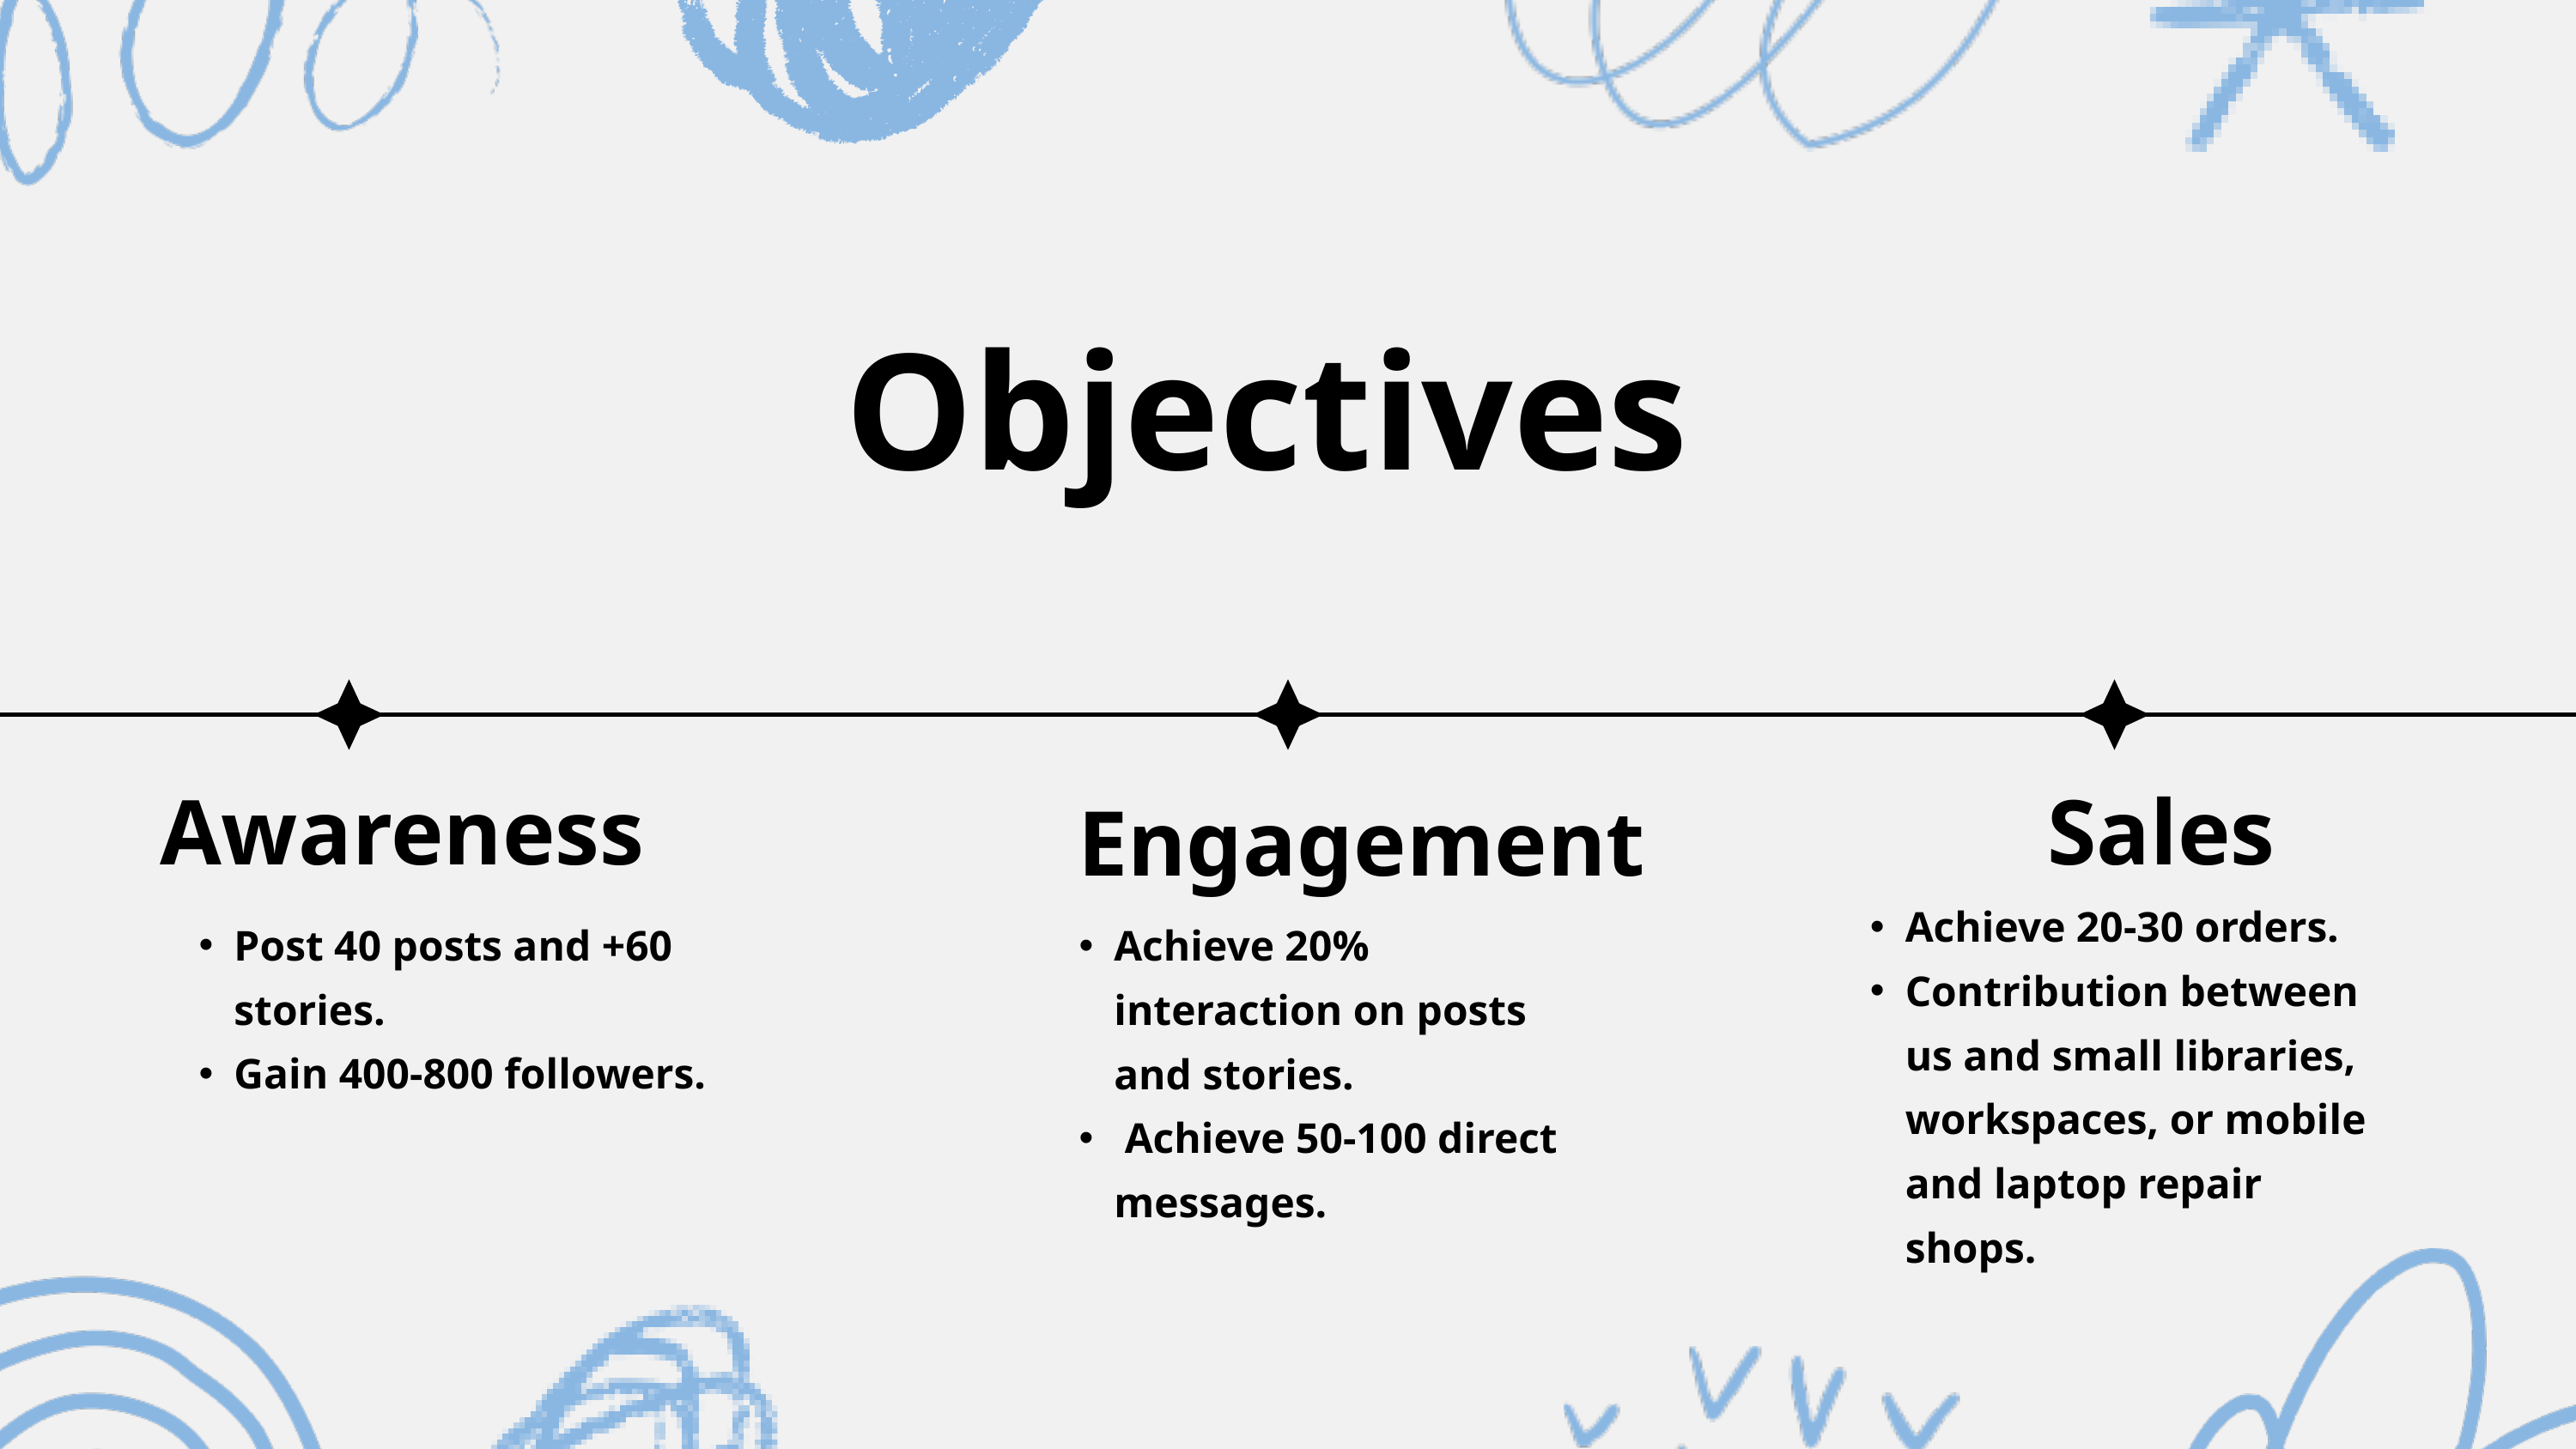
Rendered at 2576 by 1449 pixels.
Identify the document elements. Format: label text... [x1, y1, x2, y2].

text_box [0, 0, 501, 187]
text_box Post 40 posts and +60 stories. Gain 400-800 followers. [163, 905, 723, 1098]
text_box [666, 0, 1078, 145]
text_box Awareness [159, 790, 778, 883]
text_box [2079, 679, 2150, 750]
text_box Sales [2047, 791, 2357, 883]
text_box Achieve 20% interaction on posts and stories. Achieve 50-100 direct messages. [1043, 905, 1603, 1227]
text_box [2149, 1248, 2576, 1449]
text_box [313, 679, 385, 750]
text_box [0, 1252, 349, 1449]
text_box [412, 1305, 778, 1449]
text_box Achieve 20-30 orders. Contribution between us and small libraries, workspaces, or mobile and laptop repair shops. [1835, 886, 2394, 1271]
text_box [1564, 1346, 2011, 1449]
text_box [1252, 679, 1324, 750]
text_box Engagement [1078, 801, 1727, 894]
text_box Objectives [666, 346, 1910, 503]
text_box [2149, 0, 2432, 152]
text_box [1359, 0, 2134, 152]
